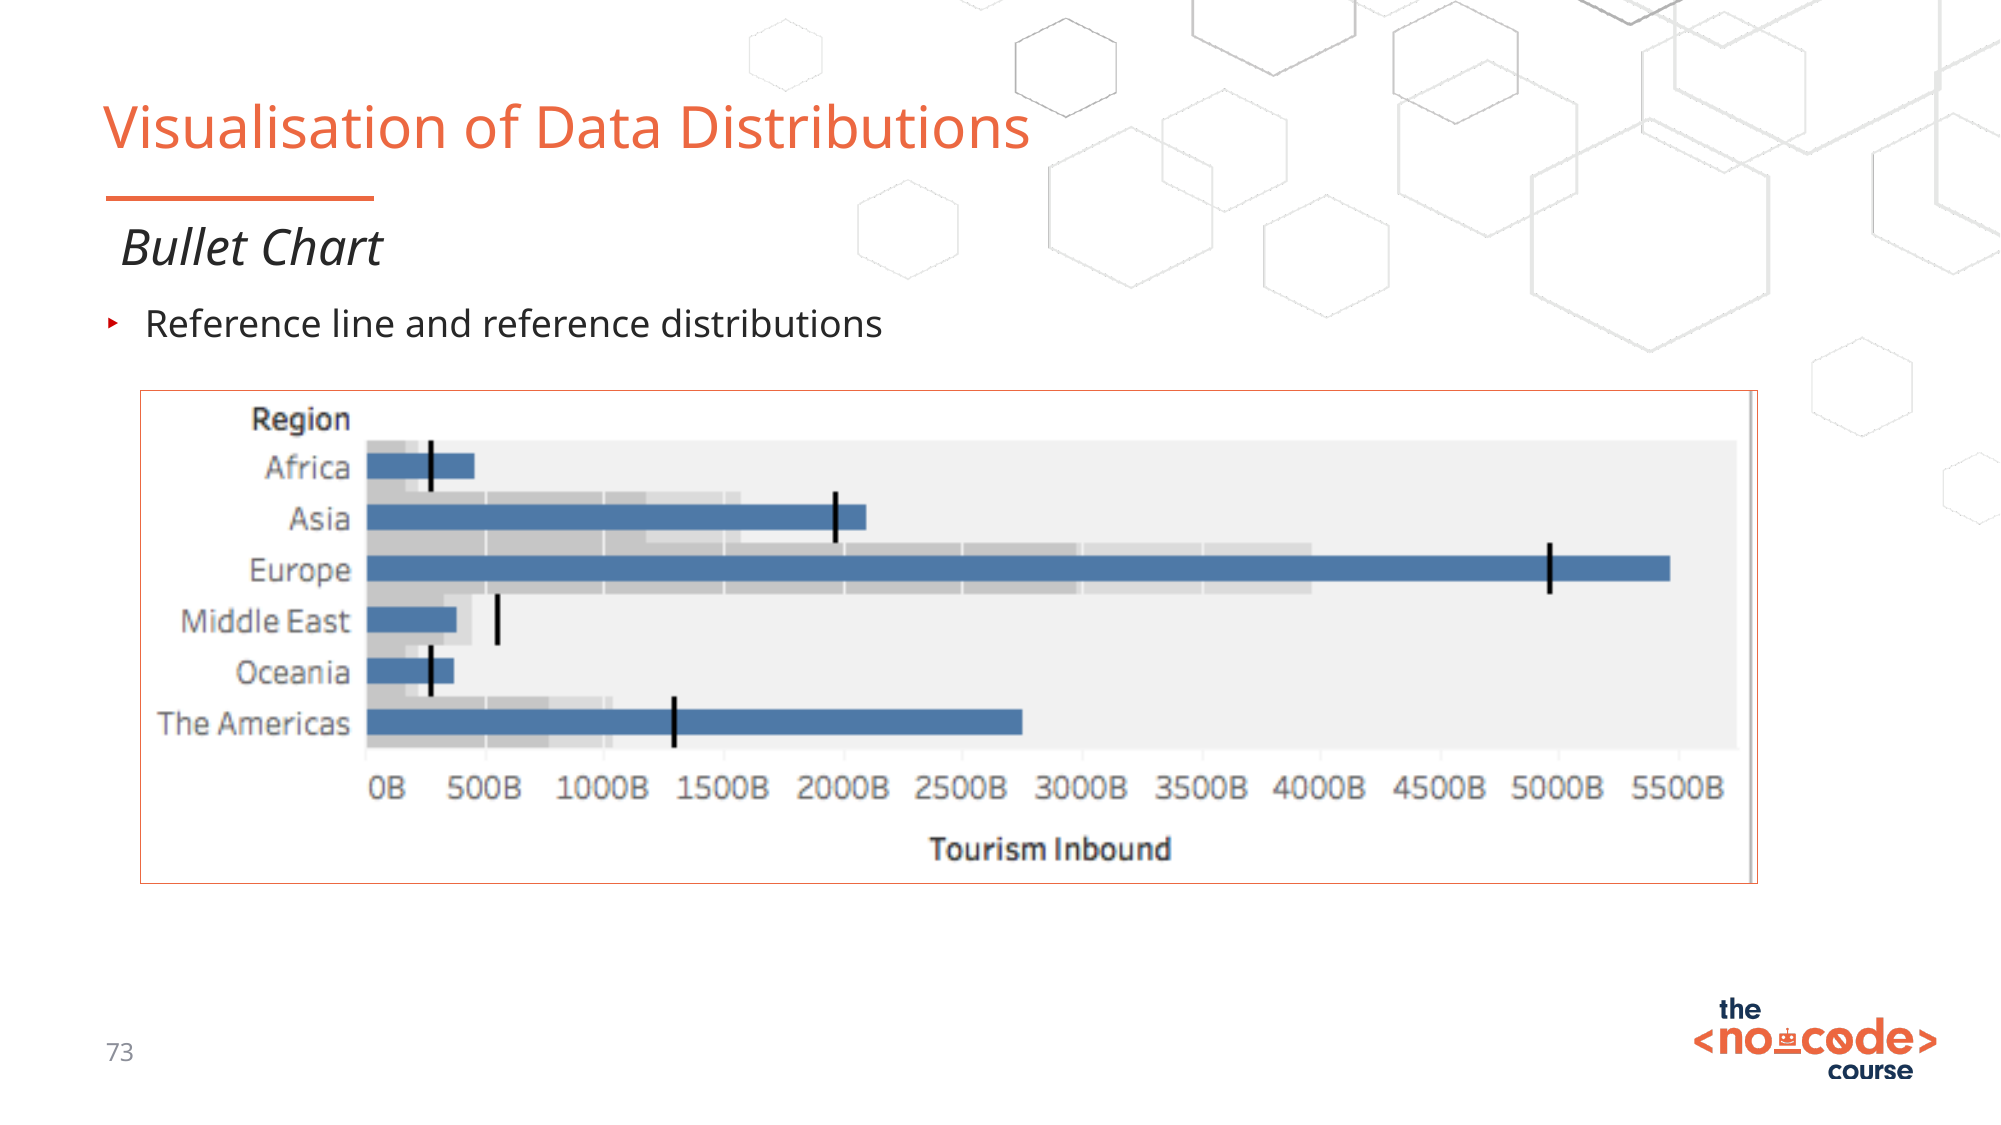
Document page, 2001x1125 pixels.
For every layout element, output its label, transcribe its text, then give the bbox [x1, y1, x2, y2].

title Visualisation of Data Distributions [103, 59, 1935, 199]
text_box Bullet Chart [103, 209, 1977, 301]
slide_number 73 [105, 1023, 556, 1084]
list Reference line and reference distributions [105, 301, 1000, 917]
picture [140, 390, 1757, 884]
